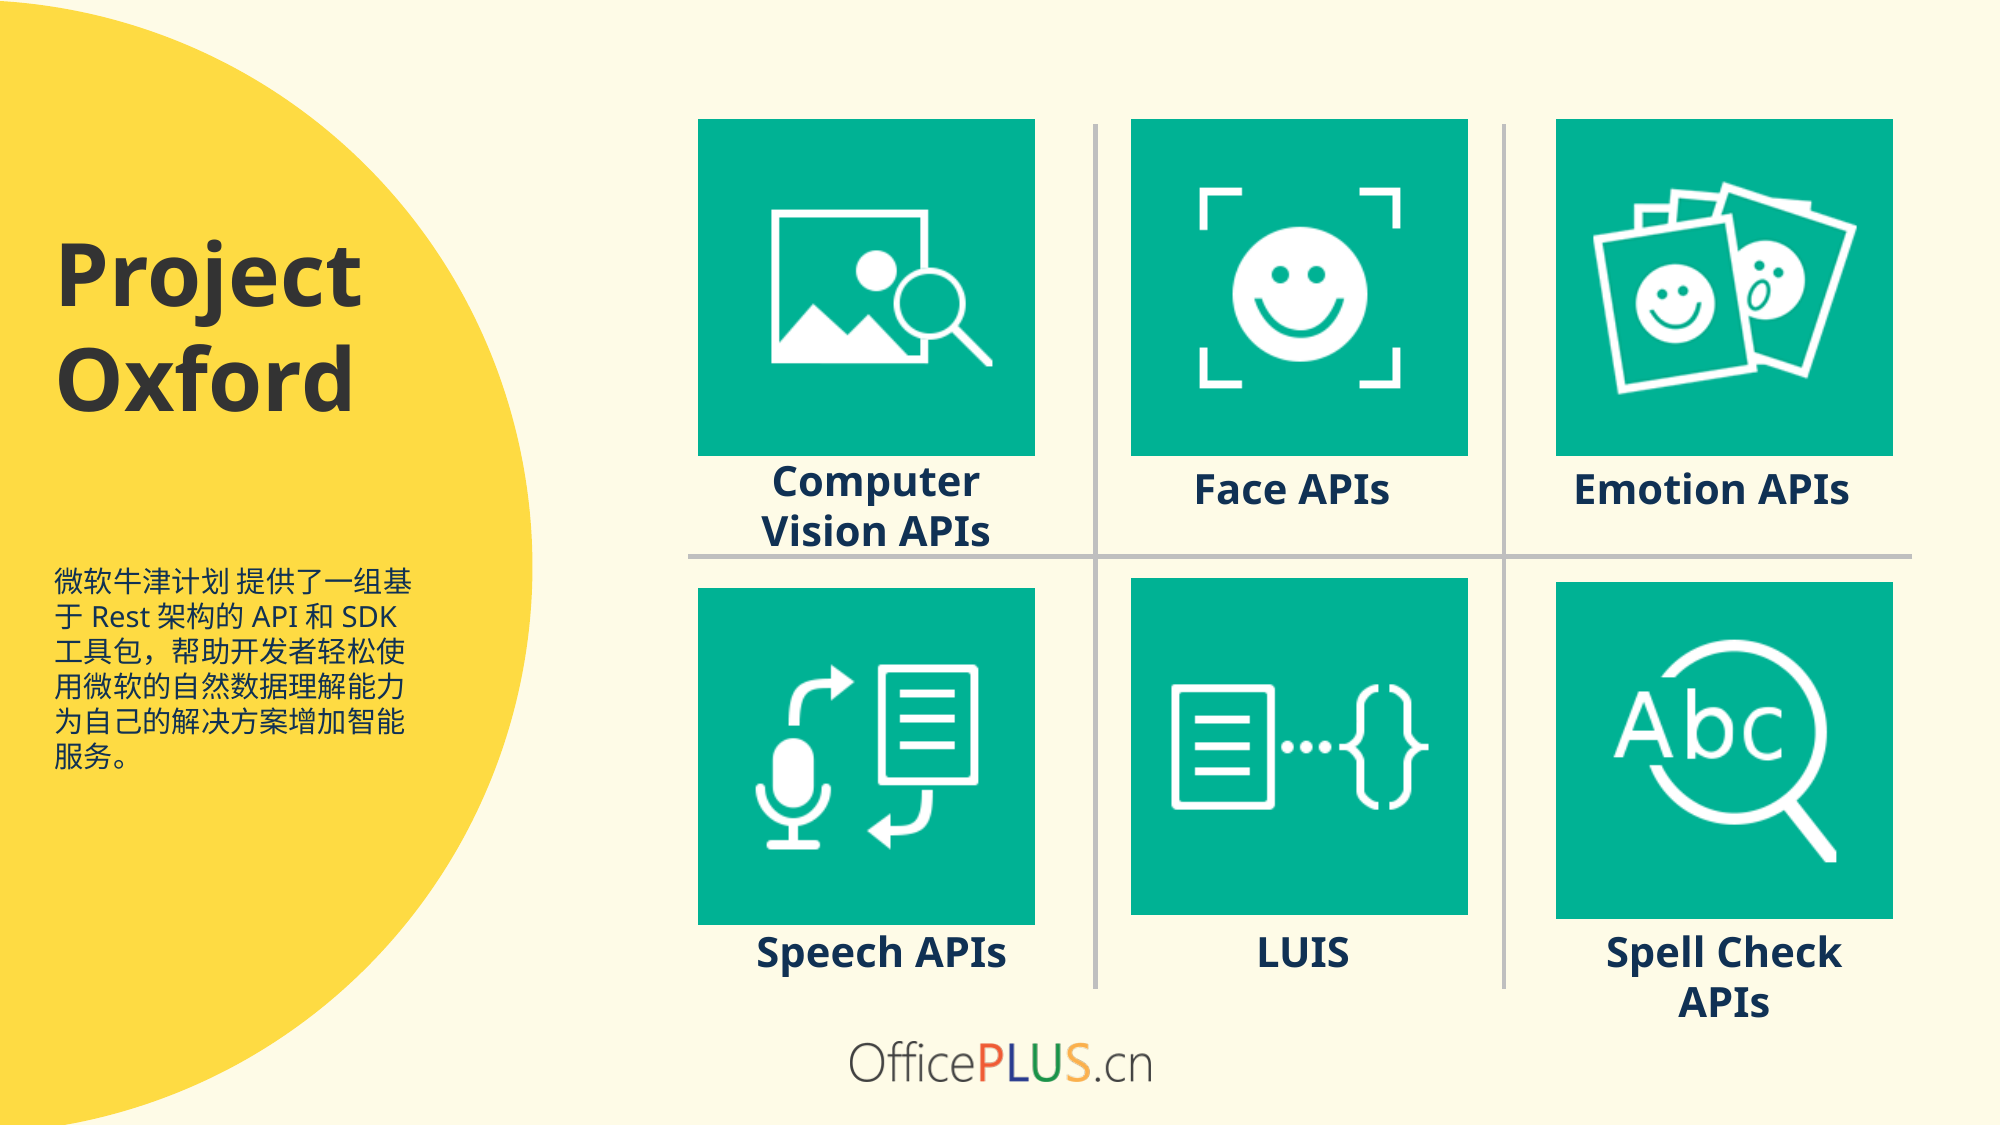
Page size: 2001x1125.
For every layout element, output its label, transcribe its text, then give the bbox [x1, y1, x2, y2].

picture [1131, 578, 1469, 916]
text_box Emotion APIs [1565, 464, 1872, 521]
text_box 微软牛津计划 提供了一组基于Rest架构的API和SDK工具包，帮助开发者轻松使用微软的自然数据理解能力为自己的解决方案增加智能服务。 [47, 556, 428, 781]
picture [849, 1041, 1151, 1082]
picture [698, 119, 1036, 456]
text_box [0, 0, 533, 1125]
picture [1556, 119, 1893, 456]
text_box Spell Check APIs [1571, 927, 1878, 1034]
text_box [1095, 123, 1505, 989]
picture [698, 588, 1036, 925]
text_box Speech APIs [728, 932, 1035, 984]
text_box Computer Vision APIs [723, 464, 1029, 563]
text_box Project Oxford [47, 211, 414, 437]
picture [1131, 119, 1469, 456]
picture [1556, 582, 1893, 919]
